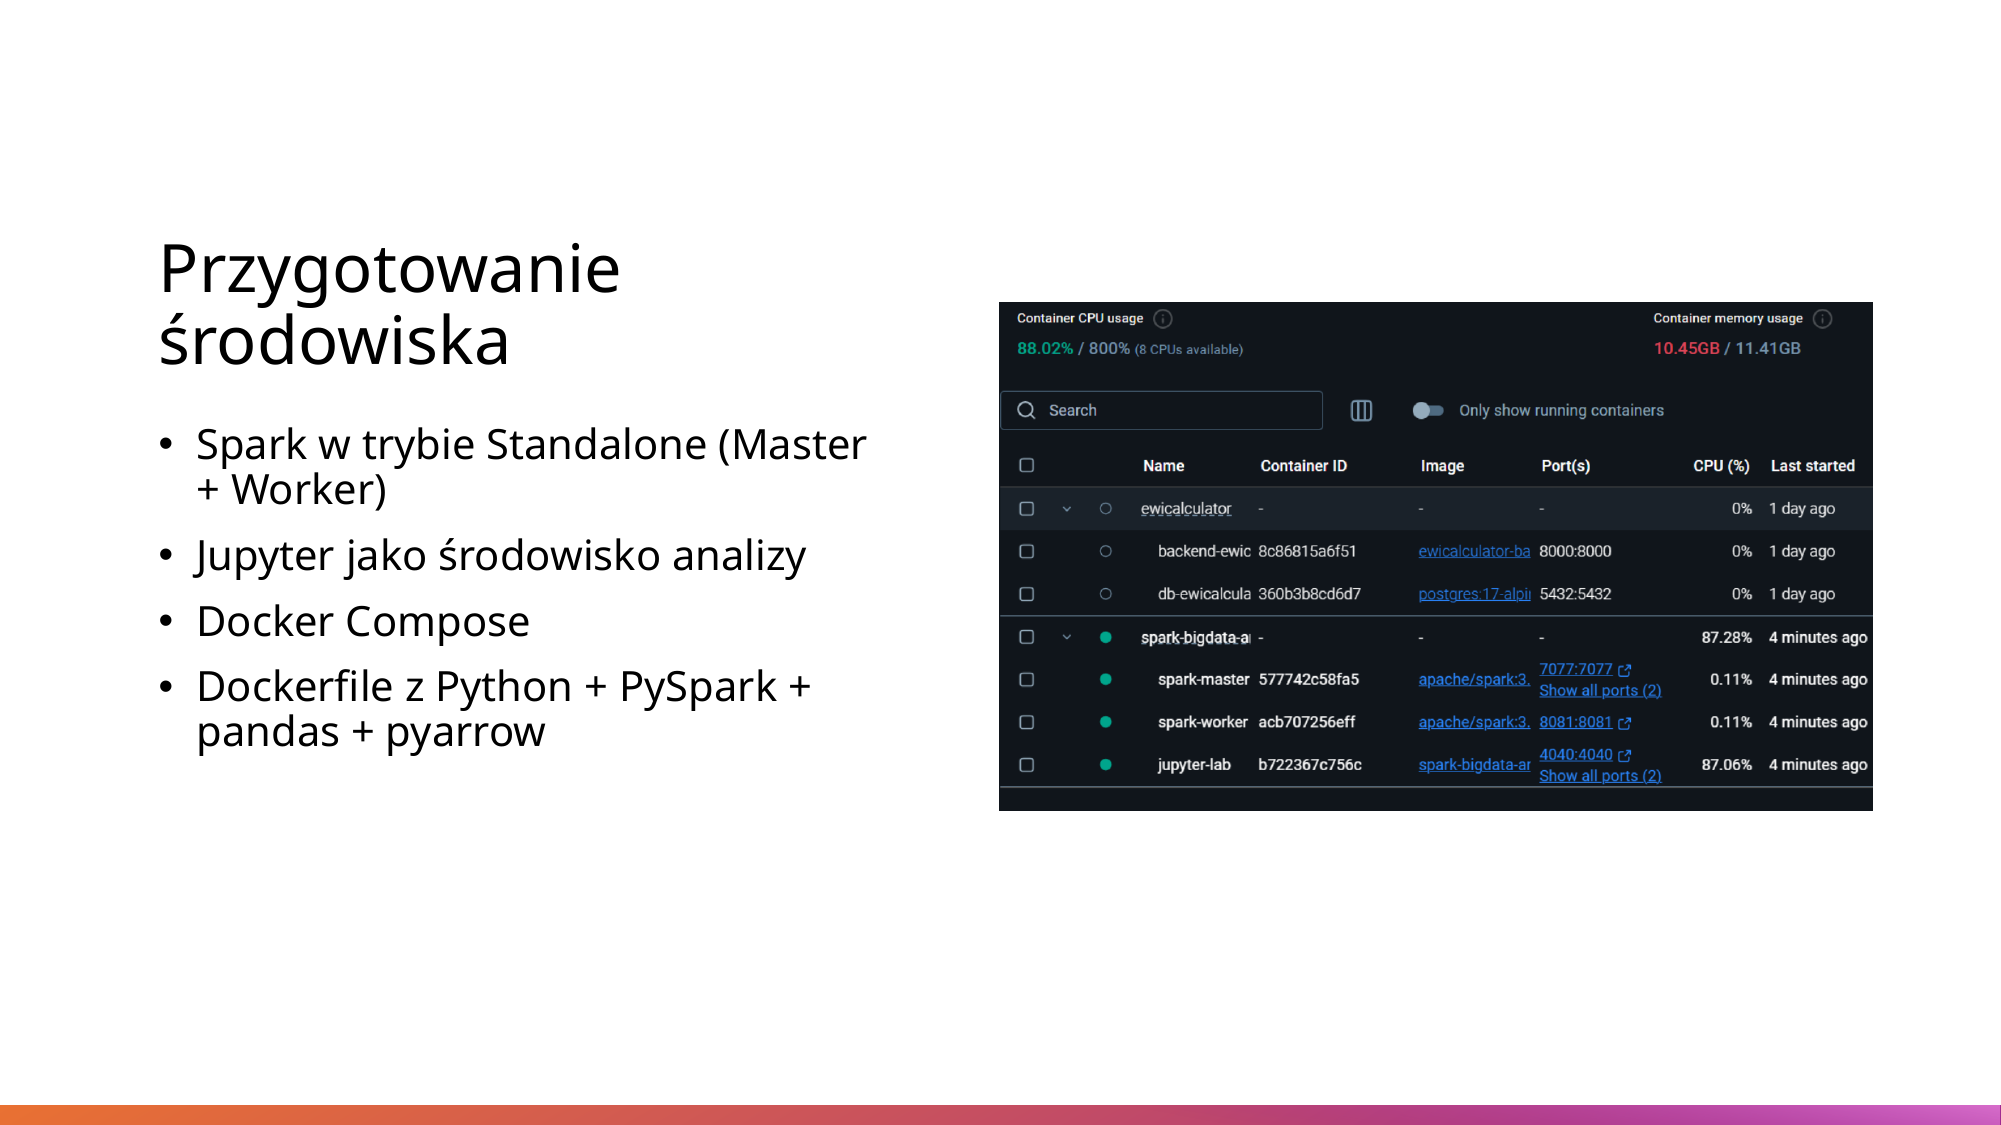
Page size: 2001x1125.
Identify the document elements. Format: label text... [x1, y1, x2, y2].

list Spark w trybie Standalone (Master + Worker) Jupyter jako środowisko analizy Docker Compose Dockerfile z Python + PySpark + pandas + pyarrow [143, 415, 898, 982]
picture [999, 301, 1873, 811]
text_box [0, 1104, 2000, 1125]
title Przygotowanie środowiska [143, 121, 898, 387]
